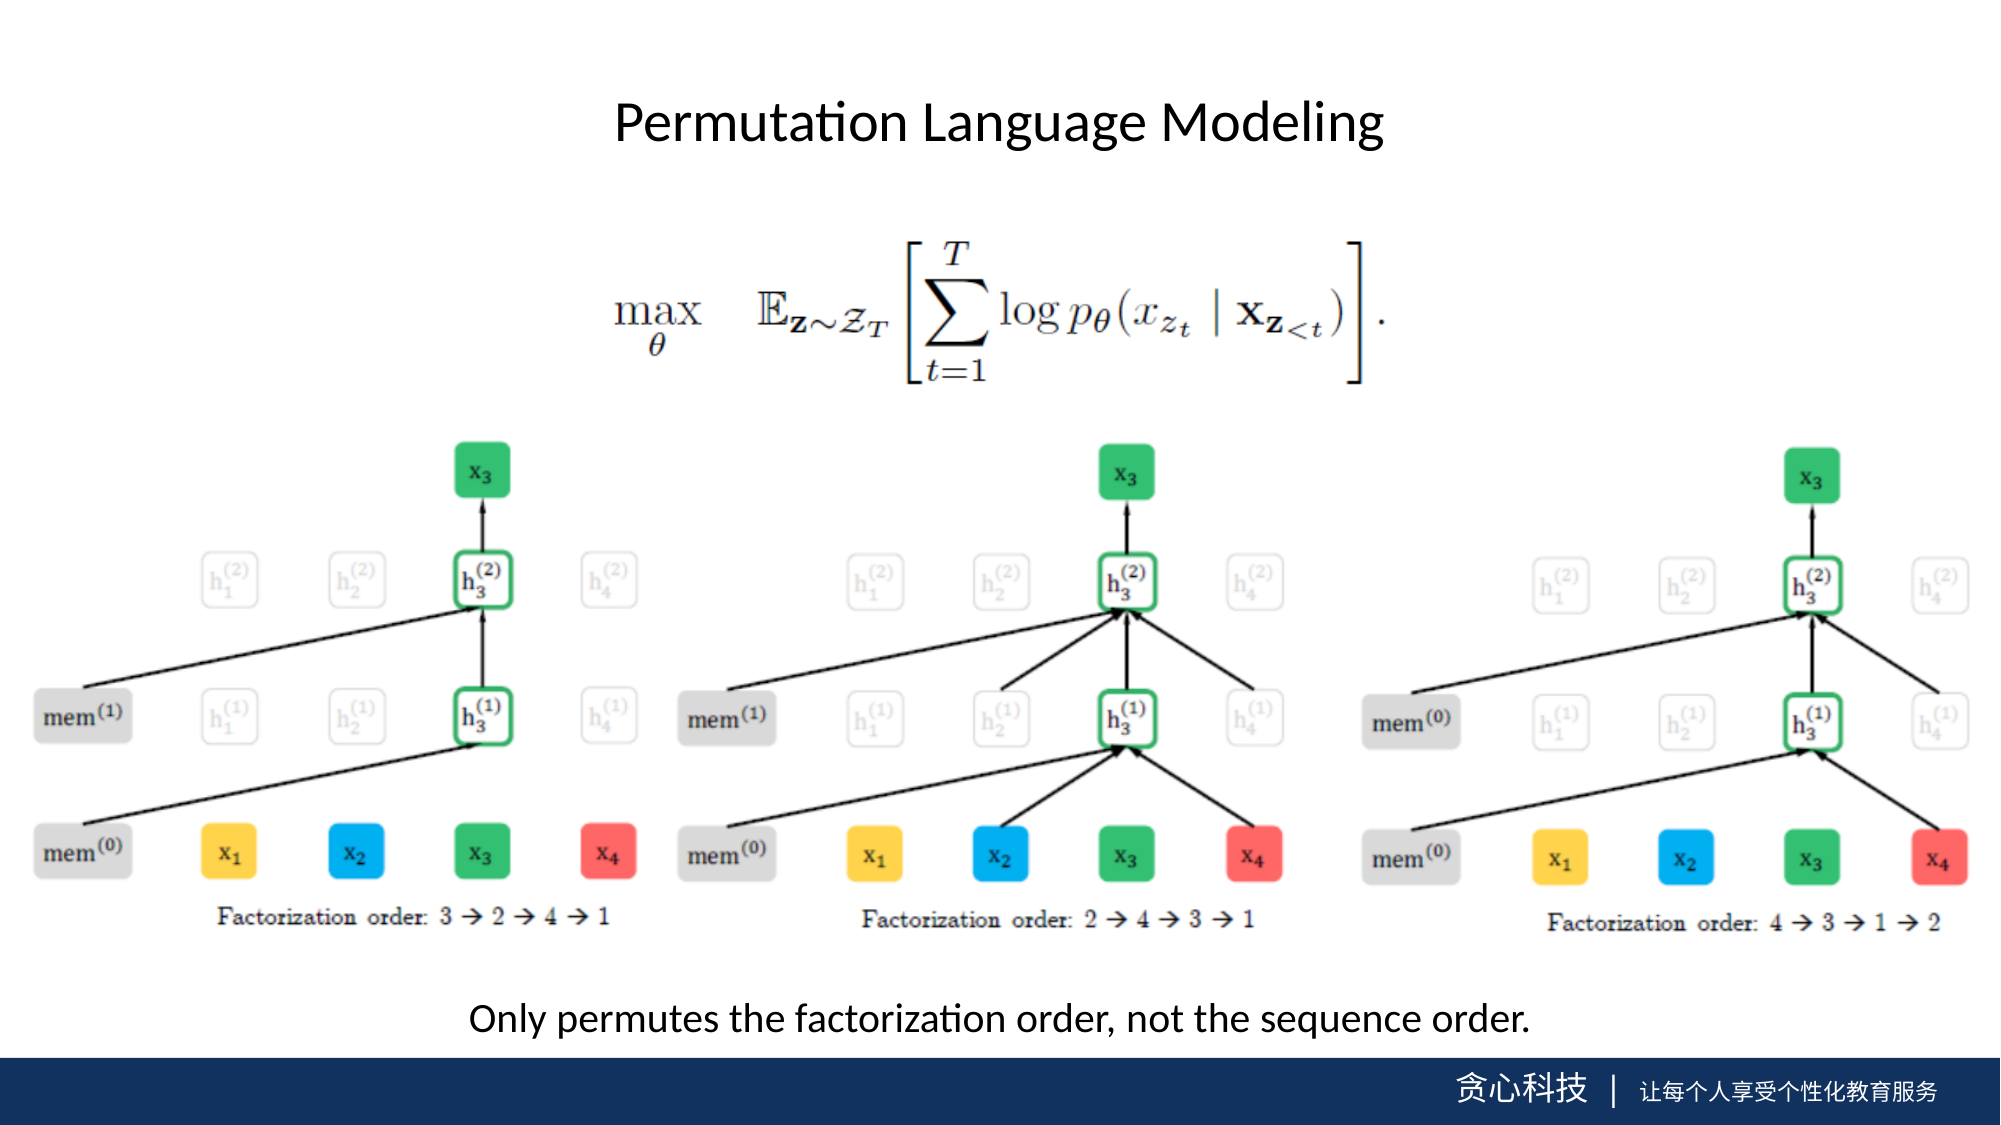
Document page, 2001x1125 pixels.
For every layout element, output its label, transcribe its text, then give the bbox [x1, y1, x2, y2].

text_box Only permutes the factorization order, not the sequence order. [379, 983, 1621, 1049]
text_box Permutation Language Modeling [430, 75, 1570, 161]
picture [23, 435, 1334, 950]
picture [603, 223, 1397, 401]
picture [1356, 436, 1991, 948]
